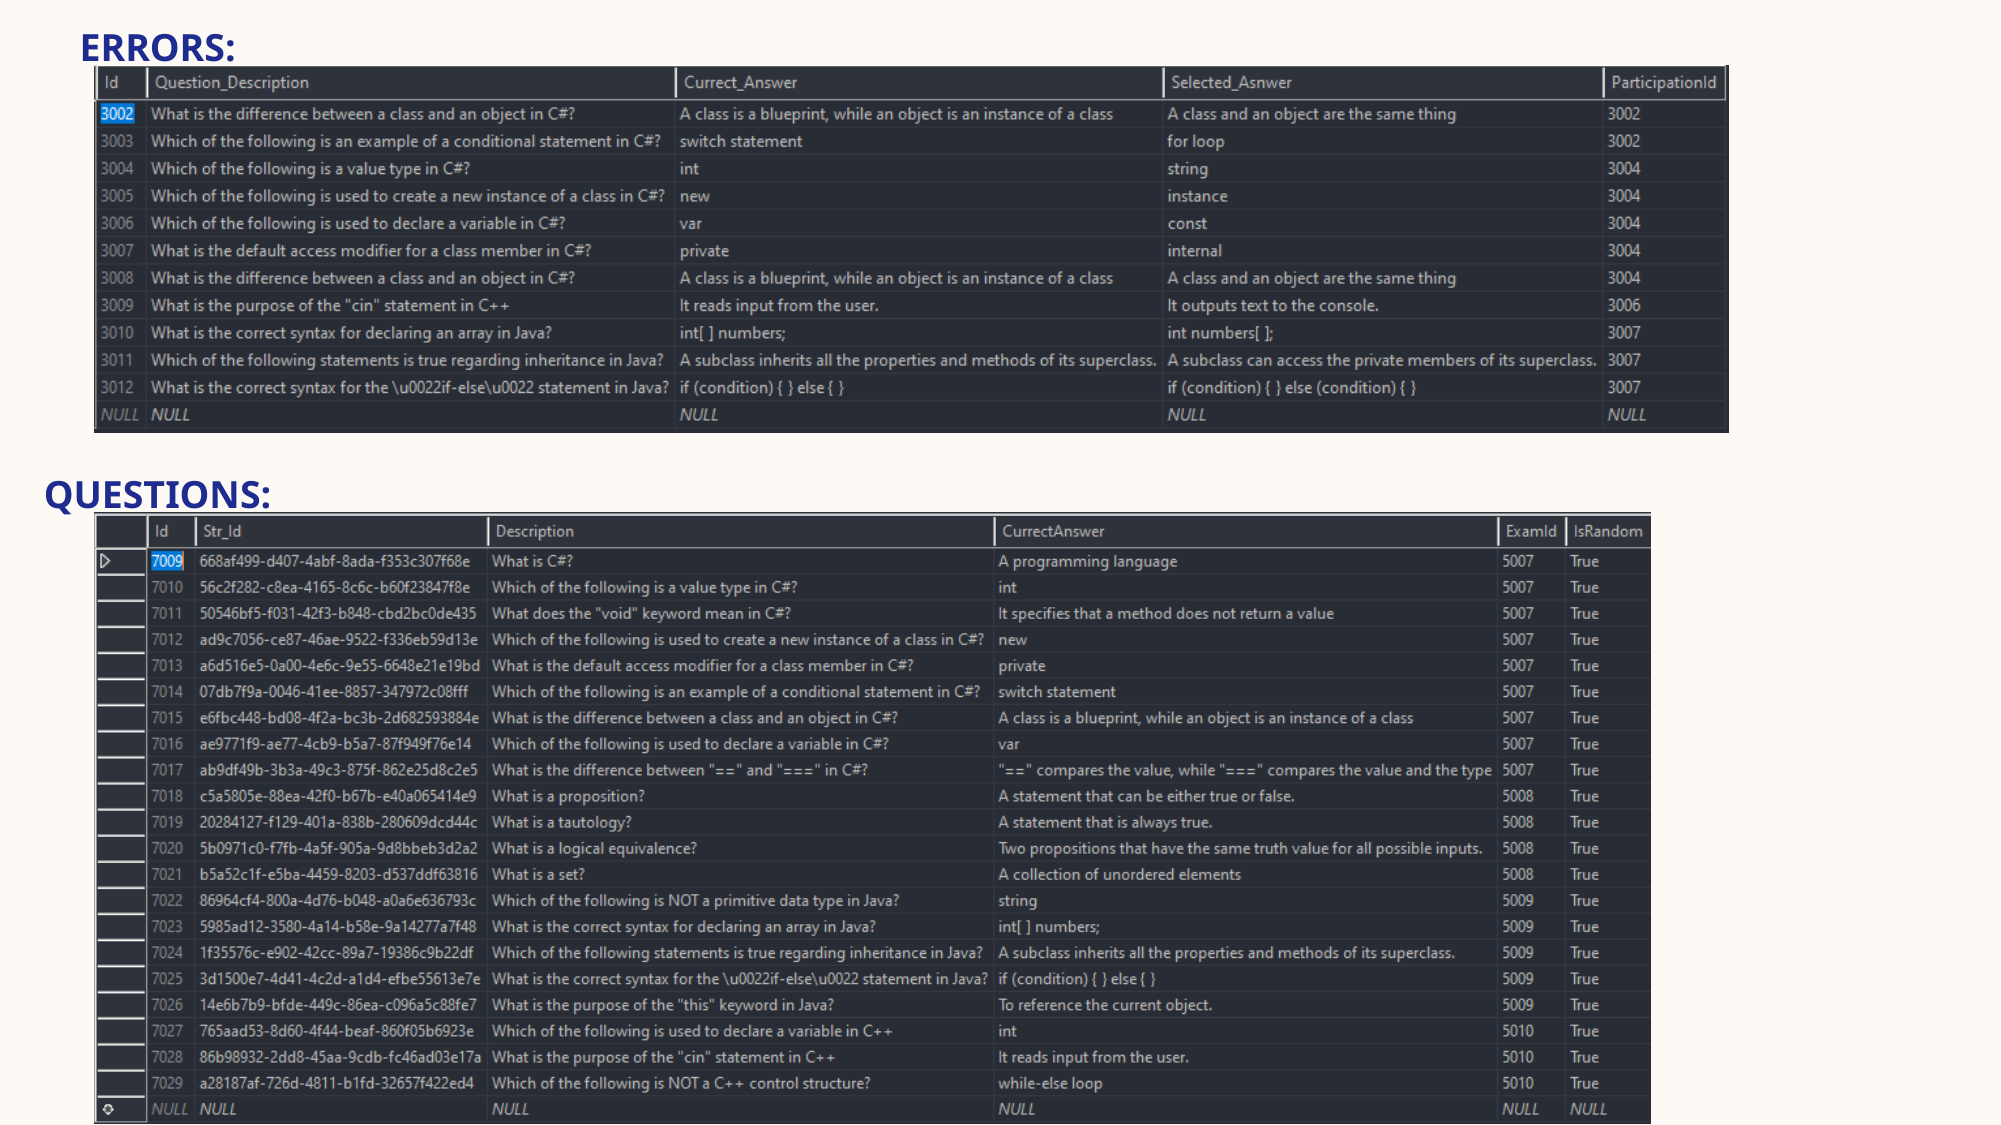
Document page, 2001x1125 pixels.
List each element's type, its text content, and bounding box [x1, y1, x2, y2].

picture [94, 512, 1651, 1124]
picture [94, 65, 1729, 433]
text_box Questions: [0, 463, 335, 563]
text_box Errors: [0, 16, 335, 116]
